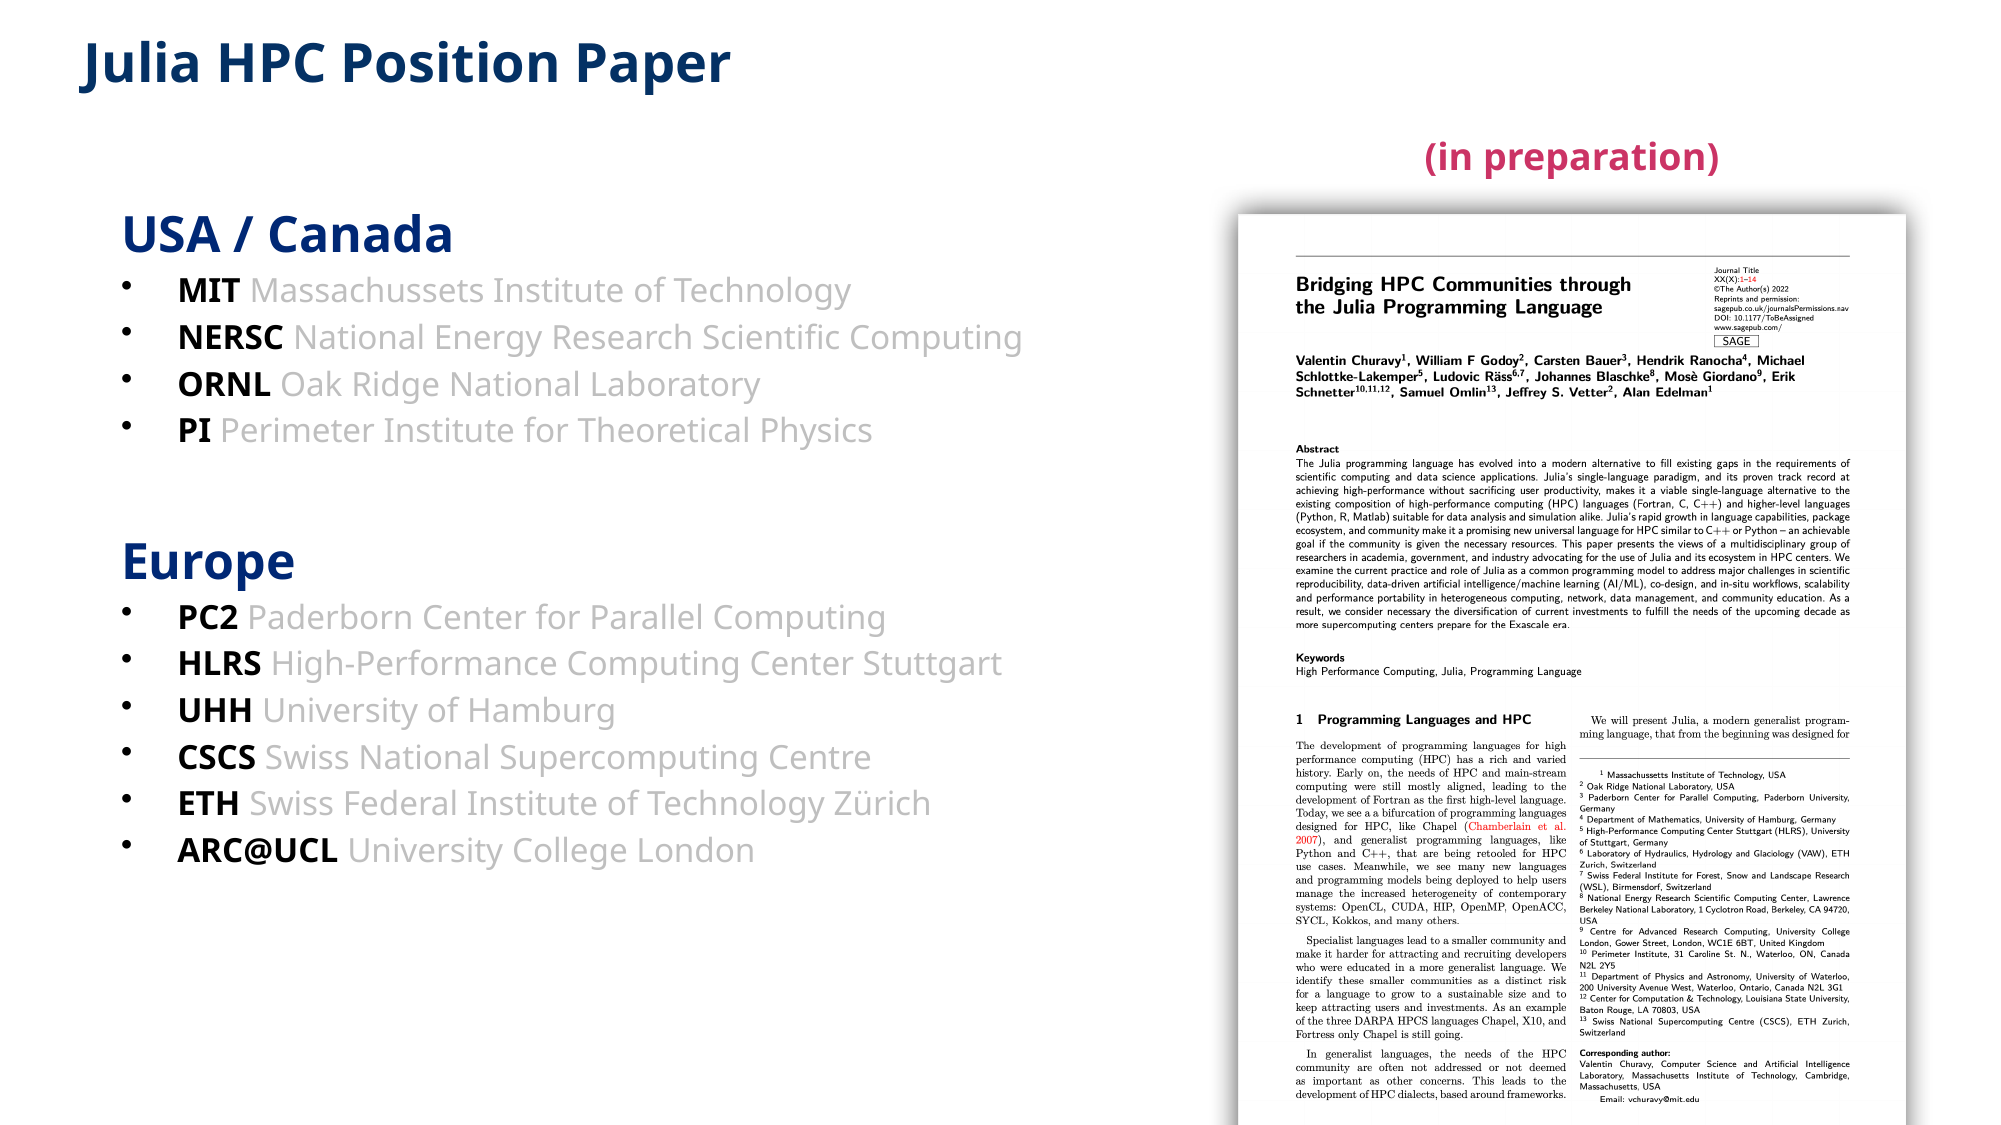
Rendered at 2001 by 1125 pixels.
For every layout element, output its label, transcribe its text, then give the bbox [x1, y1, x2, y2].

text_box (in preparation) [1409, 125, 1735, 186]
list USA / Canada MIT Massachussets Institute of Technology NERSC National Energy Research Scientific Computing ORNL Oak Ridge National Laboratory PI Perimeter Institute for Theoretical Physics Europe PC2 Paderborn Center for Parallel Computing HLRS High-Performance Computing Center Stuttgart UHH University of Hamburg CSCS Swiss National Supercomputing Centre ETH Swiss Federal Institute of Technology Zürich ARC@UCL University College London [106, 195, 1236, 974]
title Julia HPC Position Paper [68, 11, 1918, 112]
picture [1238, 213, 1906, 1125]
